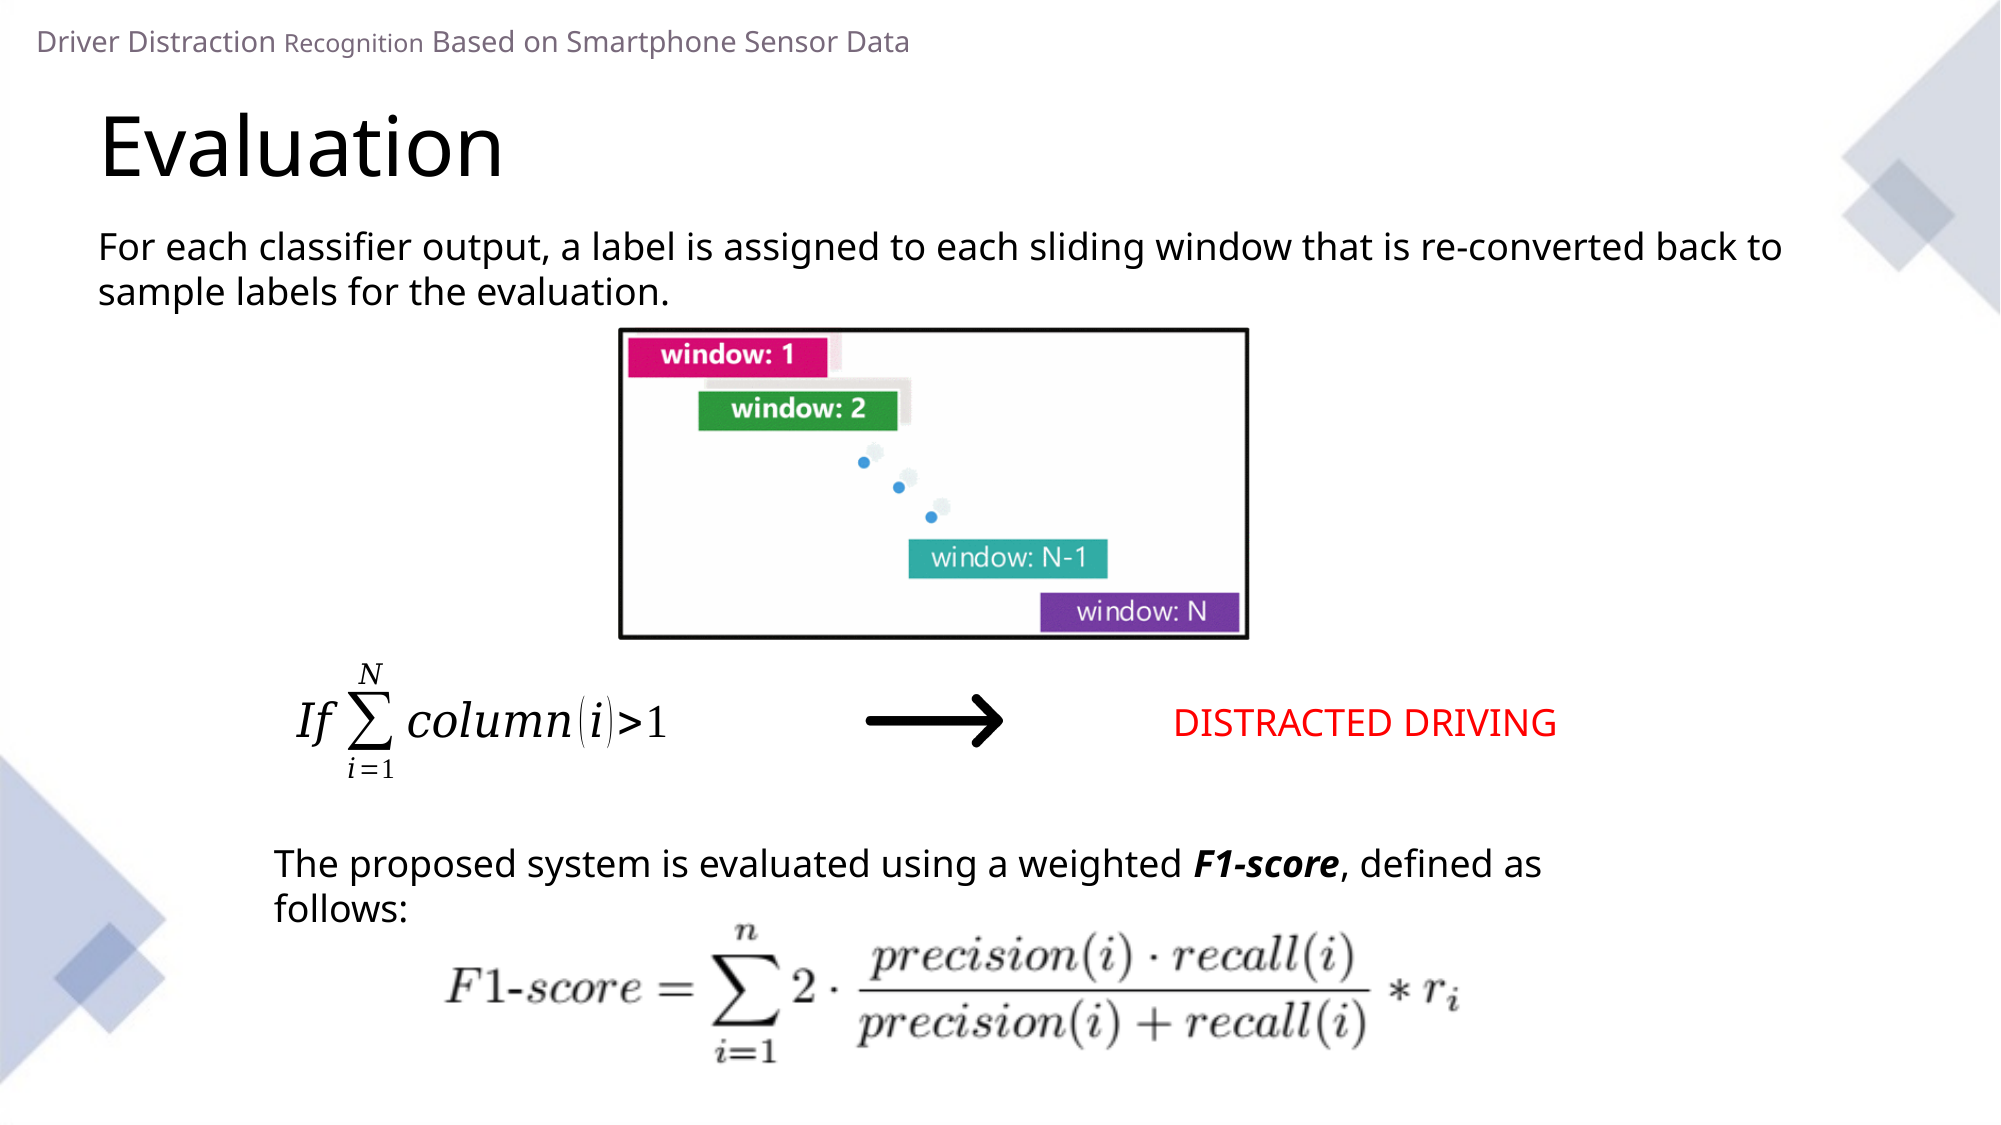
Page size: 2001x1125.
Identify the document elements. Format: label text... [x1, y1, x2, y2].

title Evaluation [83, 73, 1809, 226]
text_box Driver Distraction Recognition Based on Smartphone Sensor Data [20, 15, 1432, 82]
picture [0, 0, 2001, 1125]
text_box DISTRACTED DRIVING [1158, 691, 1678, 752]
text_box For each classifier output, a label is assigned to each sliding window that is re-converted back to sample labels for the evaluation. [83, 215, 1914, 321]
text_box The proposed system is evaluated using a weighted F1-score, defined as follows: [259, 833, 1632, 938]
